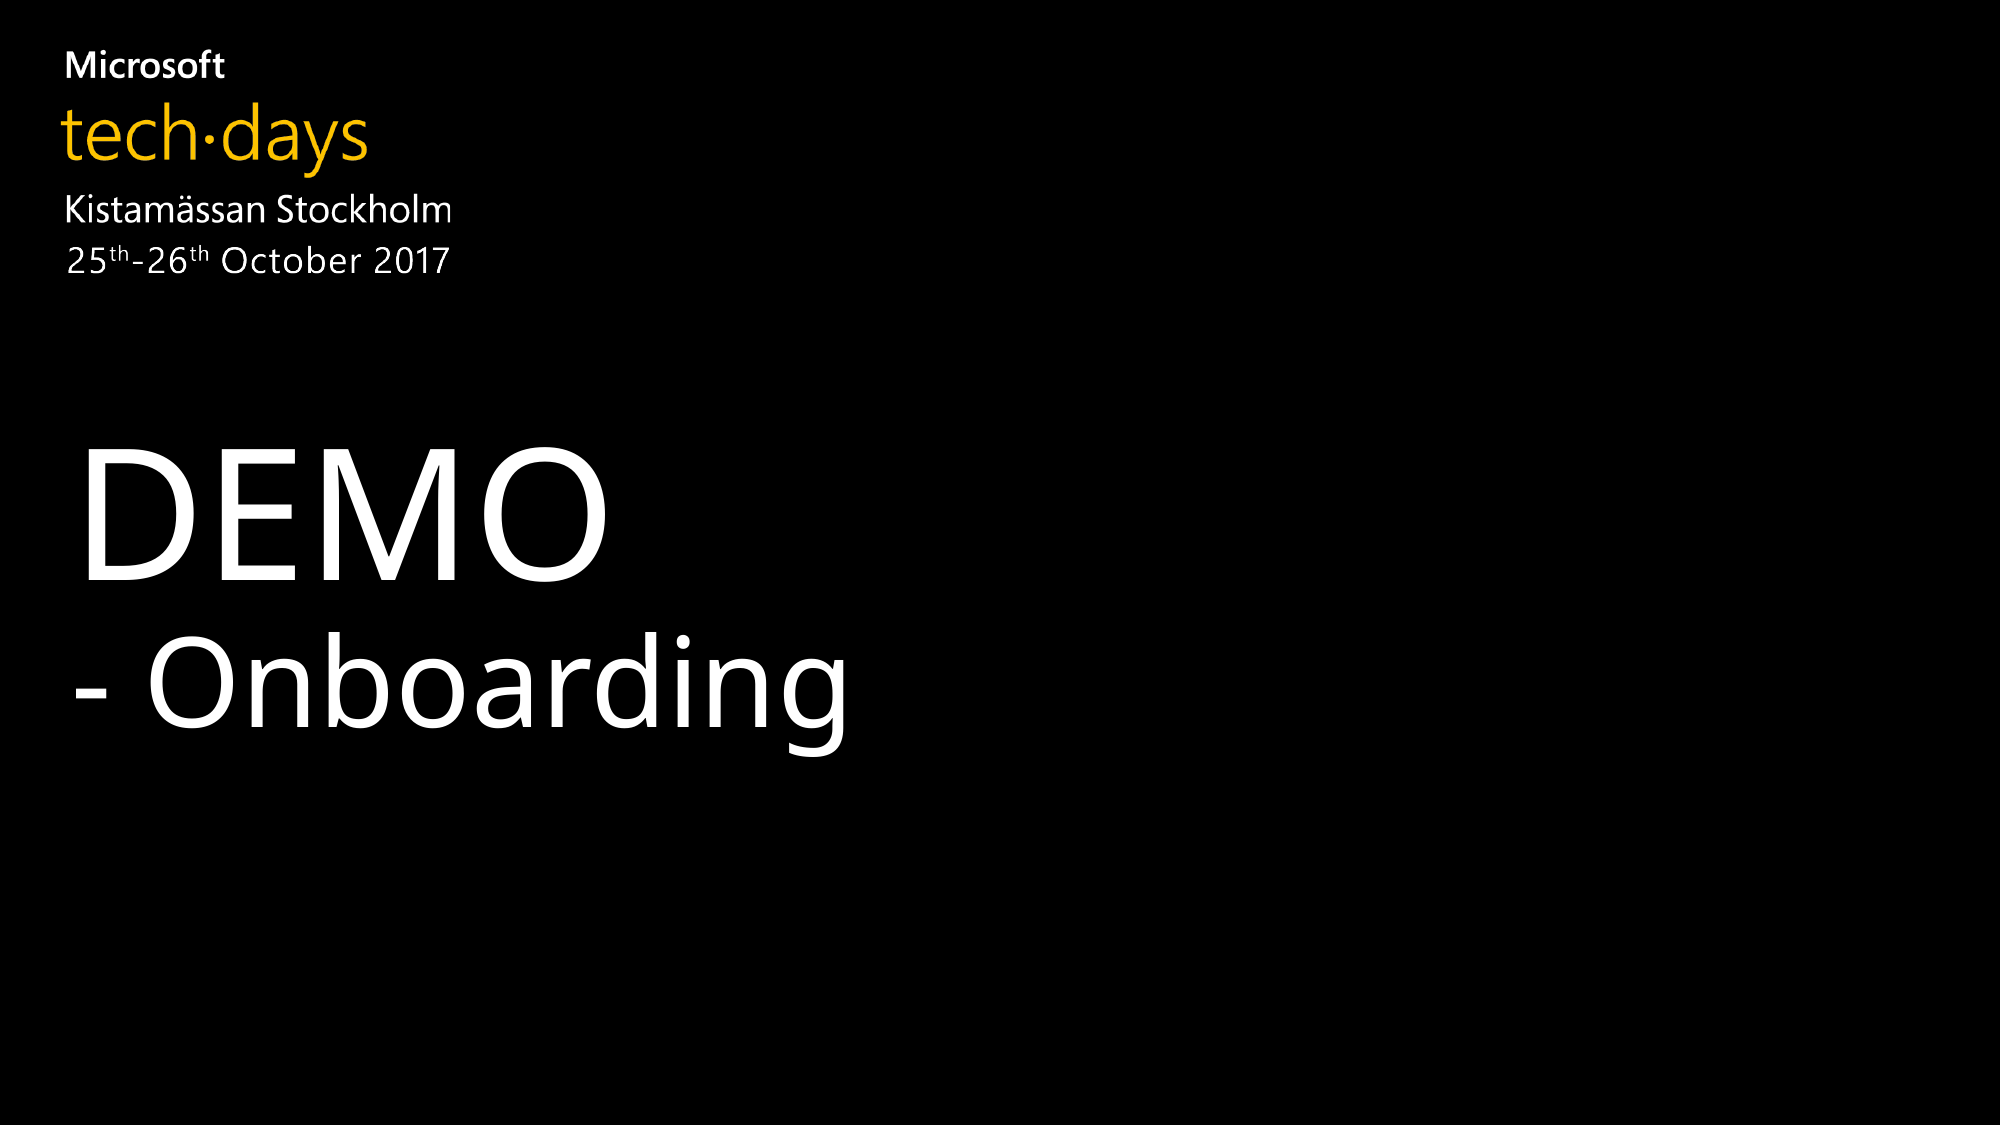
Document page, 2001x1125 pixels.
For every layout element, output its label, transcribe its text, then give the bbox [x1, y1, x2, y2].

picture [60, 49, 451, 228]
text_box DEMO - Onboarding [56, 414, 2000, 716]
picture [63, 233, 452, 297]
